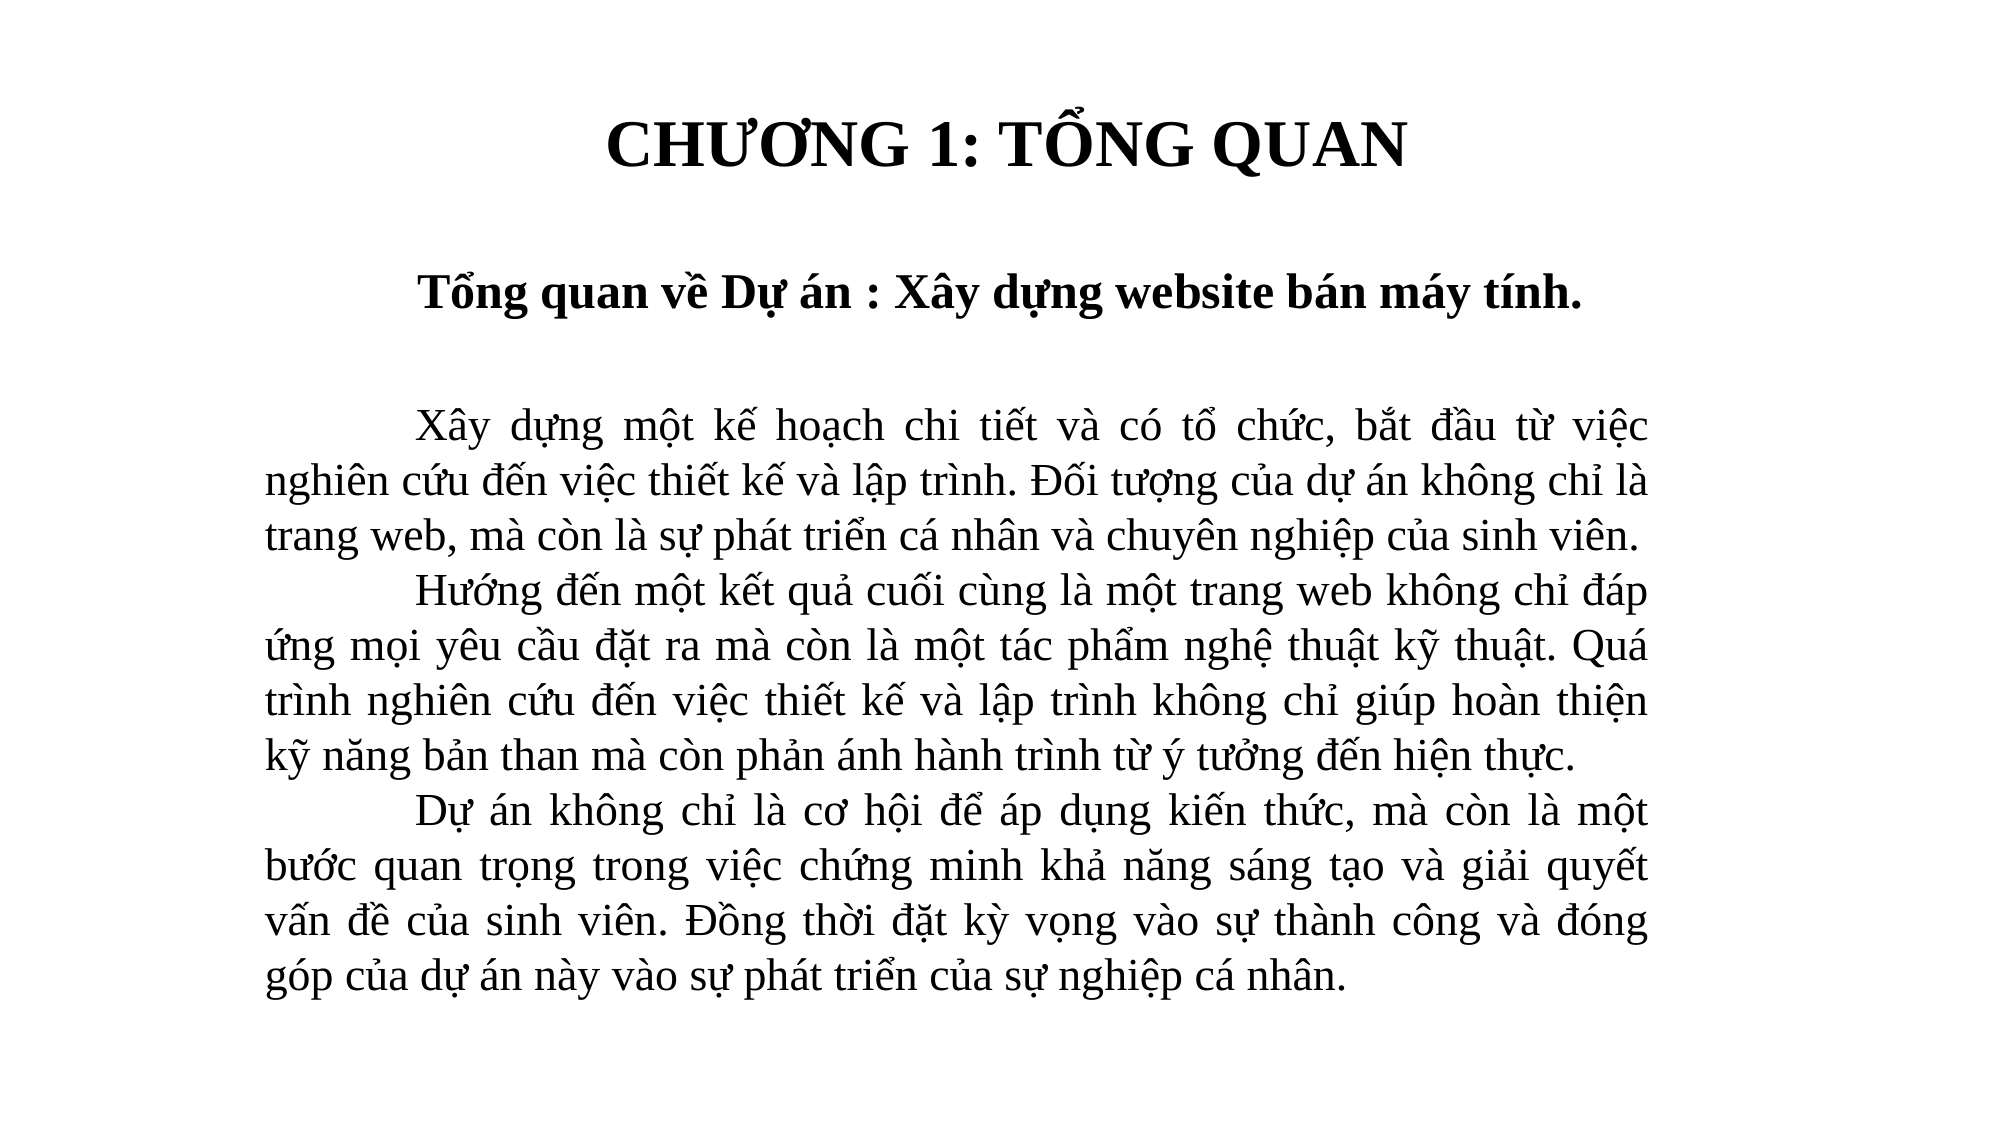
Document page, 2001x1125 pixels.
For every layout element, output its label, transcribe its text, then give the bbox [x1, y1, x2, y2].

text_box Xây dựng một kế hoạch chi tiết và có tổ chức, bắt đầu từ việc nghiên cứu đến việc thiết kế và lập trình. Đối tượng của dự án không chỉ là trang web, mà còn là sự phát triển cá nhân và chuyên nghiệp của sinh viên. Hướng đến một kết quả cuối cùng là một trang web không chỉ đáp ứng mọi yêu cầu đặt ra mà còn là một tác phẩm nghệ thuật kỹ thuật. Quá trình nghiên cứu đến việc thiết kế và lập trình không chỉ giúp hoàn thiện kỹ năng bản than mà còn phản ánh hành trình từ ý tưởng đến hiện thực. Dự án không chỉ là cơ hội để áp dụng kiến thức, mà còn là một bước quan trọng trong việc chứng minh khả năng sáng tạo và giải quyết vấn đề của sinh viên. Đồng thời đặt kỳ vọng vào sự thành công và đóng góp của dự án này vào sự phát triển của sự nghiệp cá nhân. [249, 387, 1665, 1008]
subtitle Tổng quan về Dự án : Xây dựng website bán máy tính. [249, 257, 1750, 352]
title CHƯƠNG 1: TỔNG QUAN [257, 110, 1758, 189]
